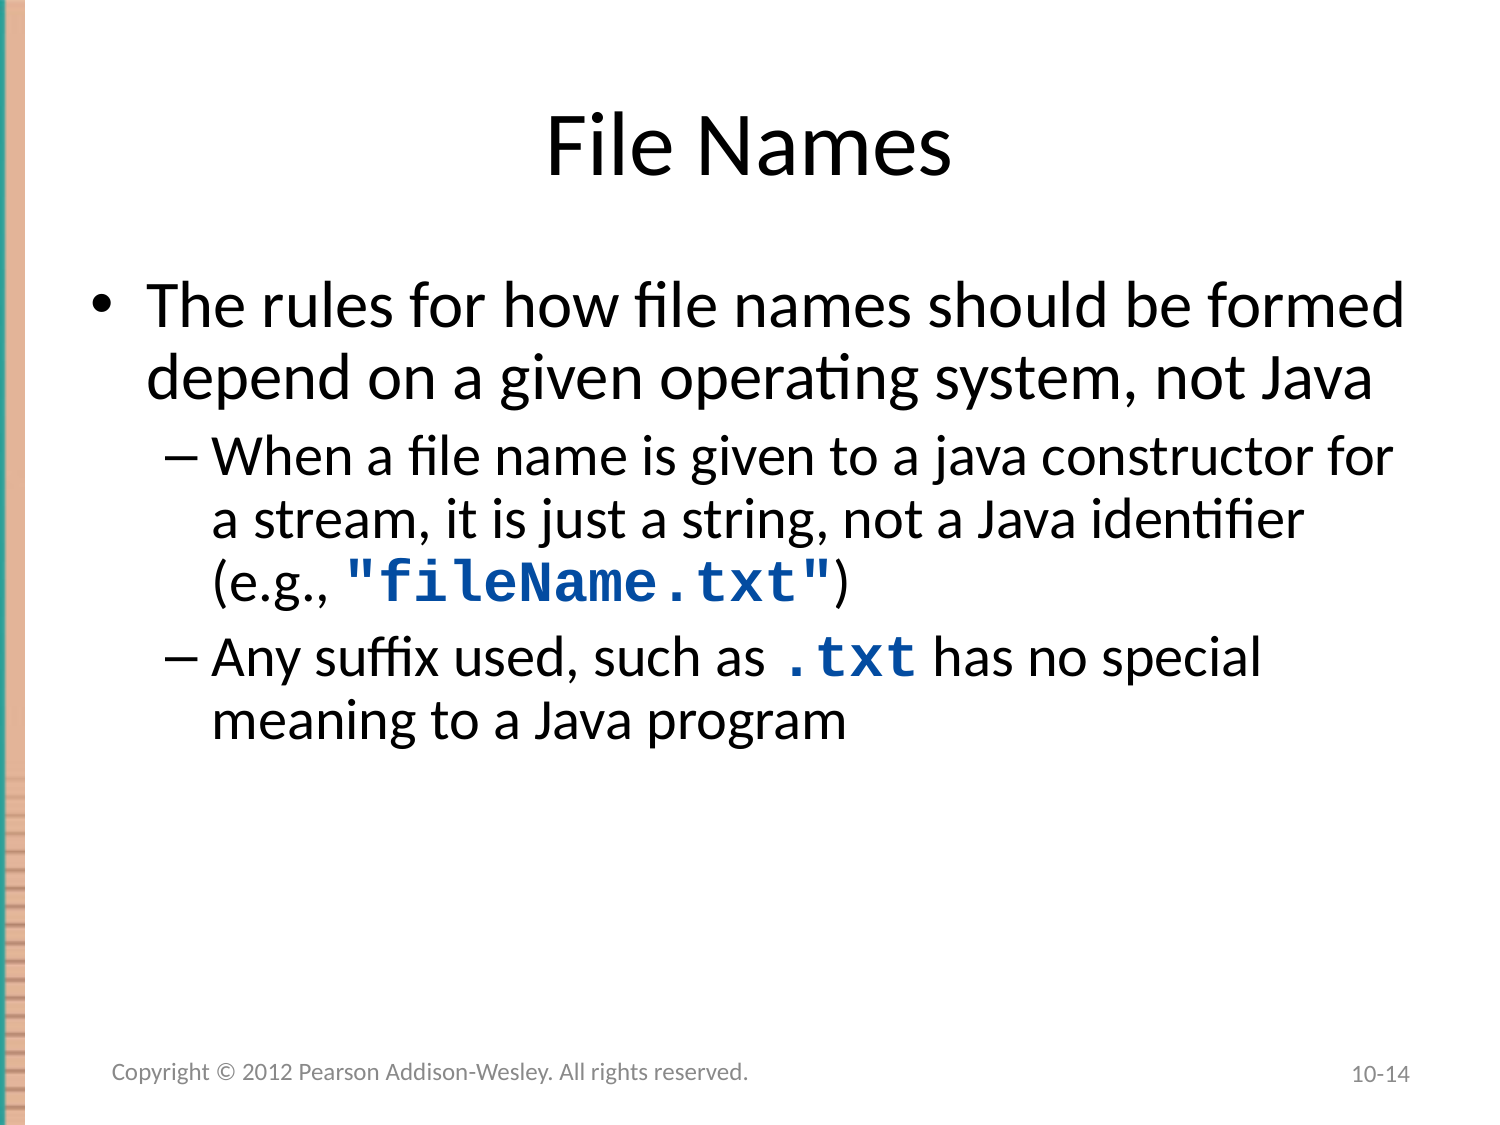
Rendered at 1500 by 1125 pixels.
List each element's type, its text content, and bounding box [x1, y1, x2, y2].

slide_number 10-14 [1074, 1042, 1425, 1103]
picture [0, 0, 25, 1125]
title File Names [74, 44, 1426, 233]
footer Copyright © 2012 Pearson Addison-Wesley. All rights reserved. [75, 1040, 788, 1100]
list The rules for how file names should be formed depend on a given operating system, not Java When a file name is given to a java constructor for a stream, it is just a string, not a Java identifier (e.g., "fileName.txt") Any suffix used, such as .txt has no special meaning to a Java program [74, 262, 1426, 1006]
